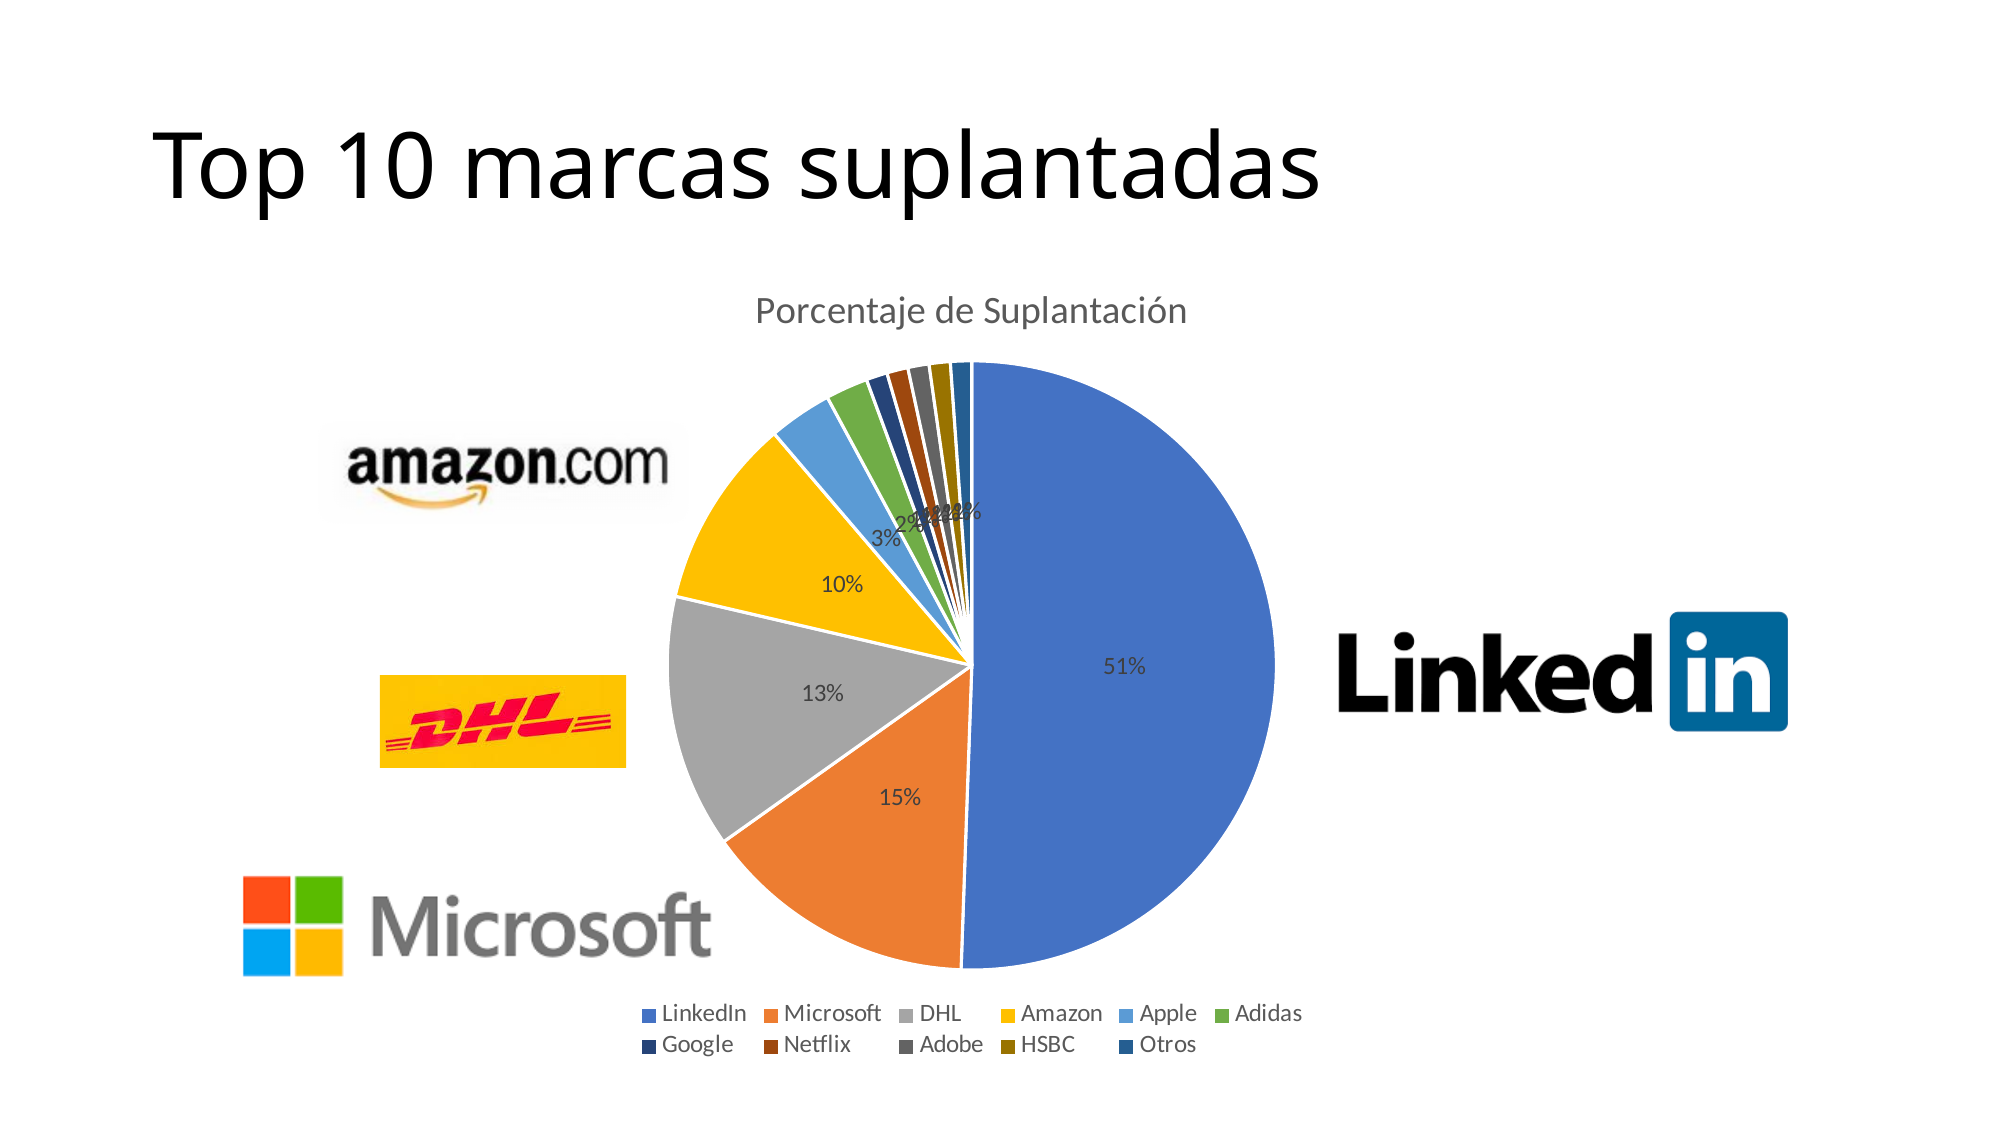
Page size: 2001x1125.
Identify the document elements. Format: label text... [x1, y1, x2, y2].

picture [317, 420, 689, 524]
chart [339, 258, 1605, 1066]
picture [242, 866, 712, 1001]
picture [379, 674, 627, 768]
title Top 10 marcas suplantadas [137, 59, 1863, 278]
picture [1336, 609, 1790, 733]
